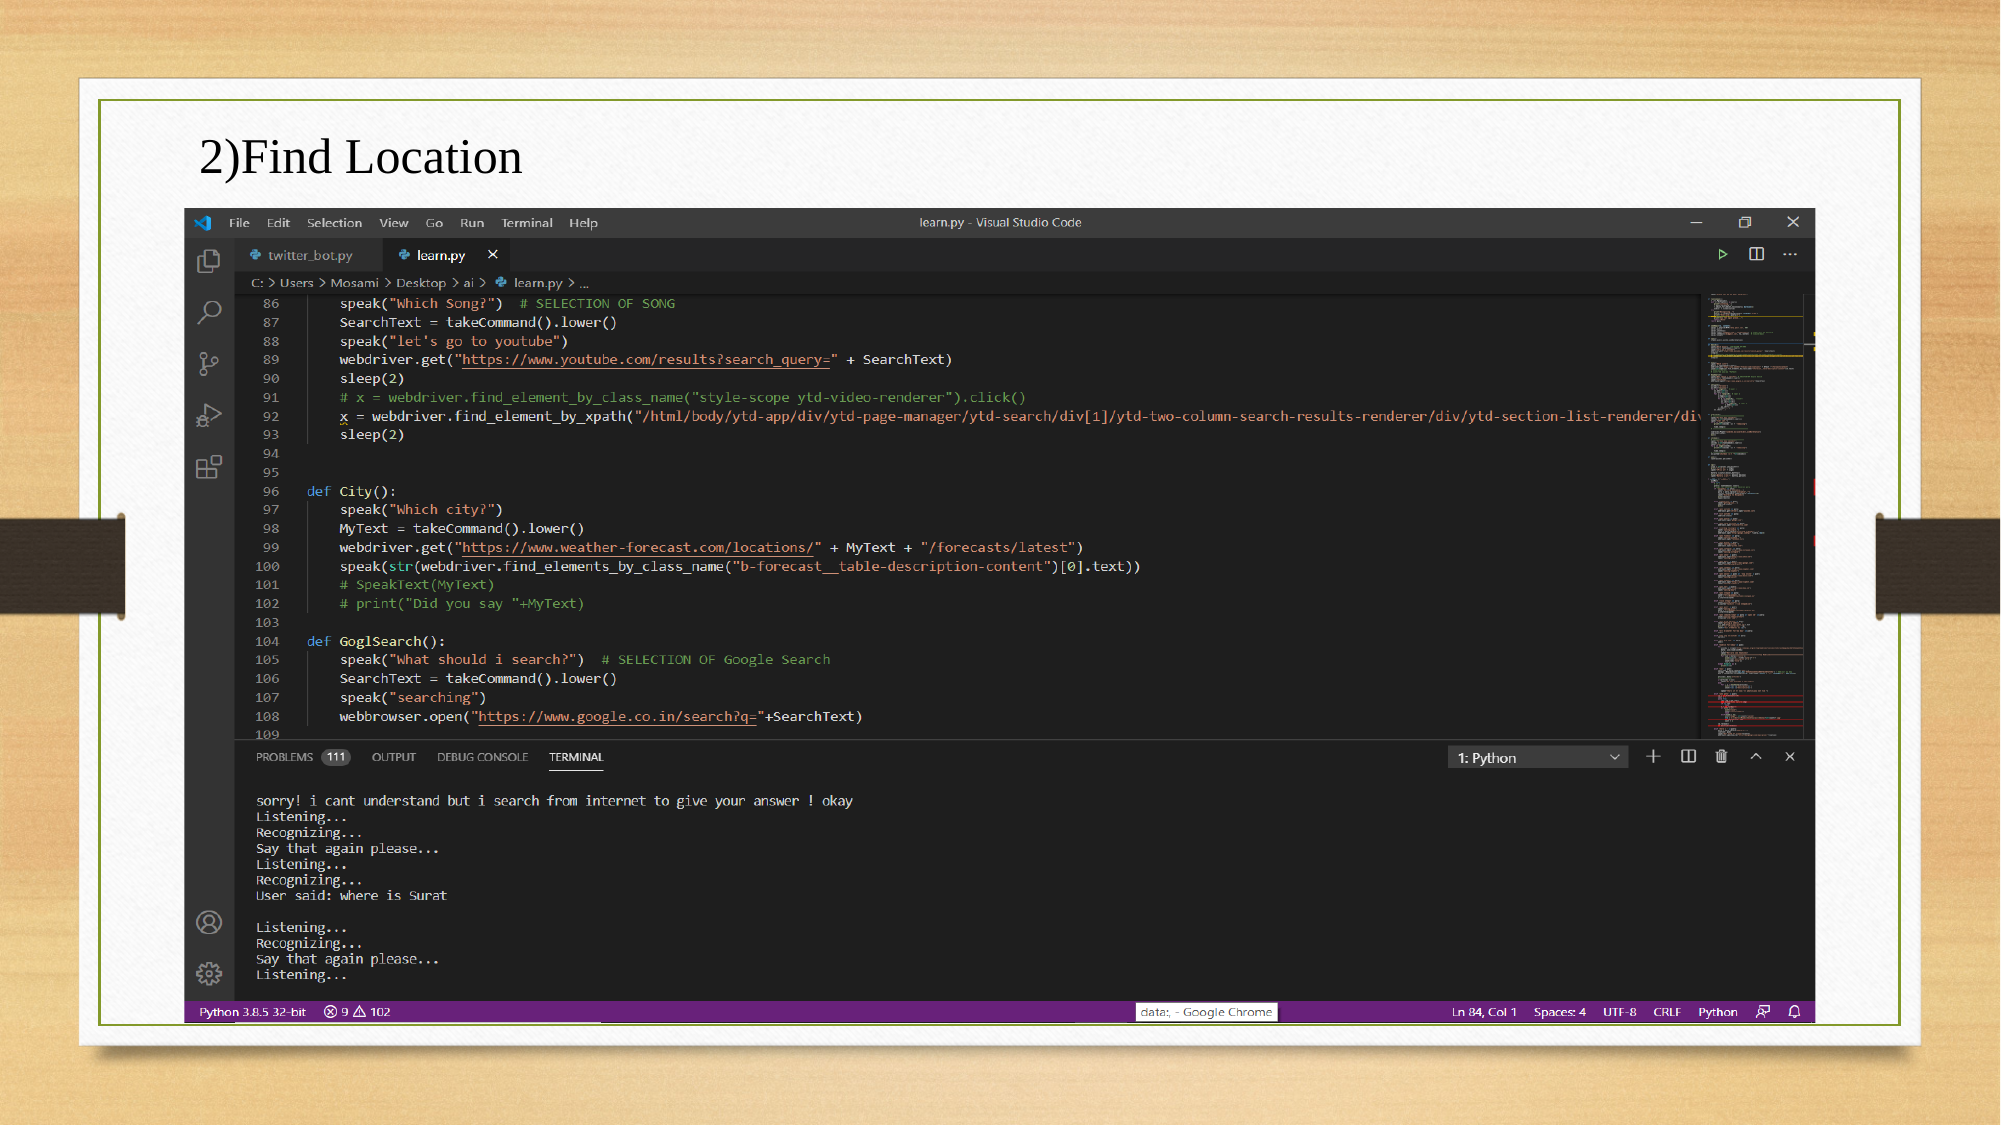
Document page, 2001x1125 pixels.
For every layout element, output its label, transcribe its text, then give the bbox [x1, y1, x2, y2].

text_box 2)Find Location [184, 116, 637, 207]
picture [0, 0, 2001, 1125]
